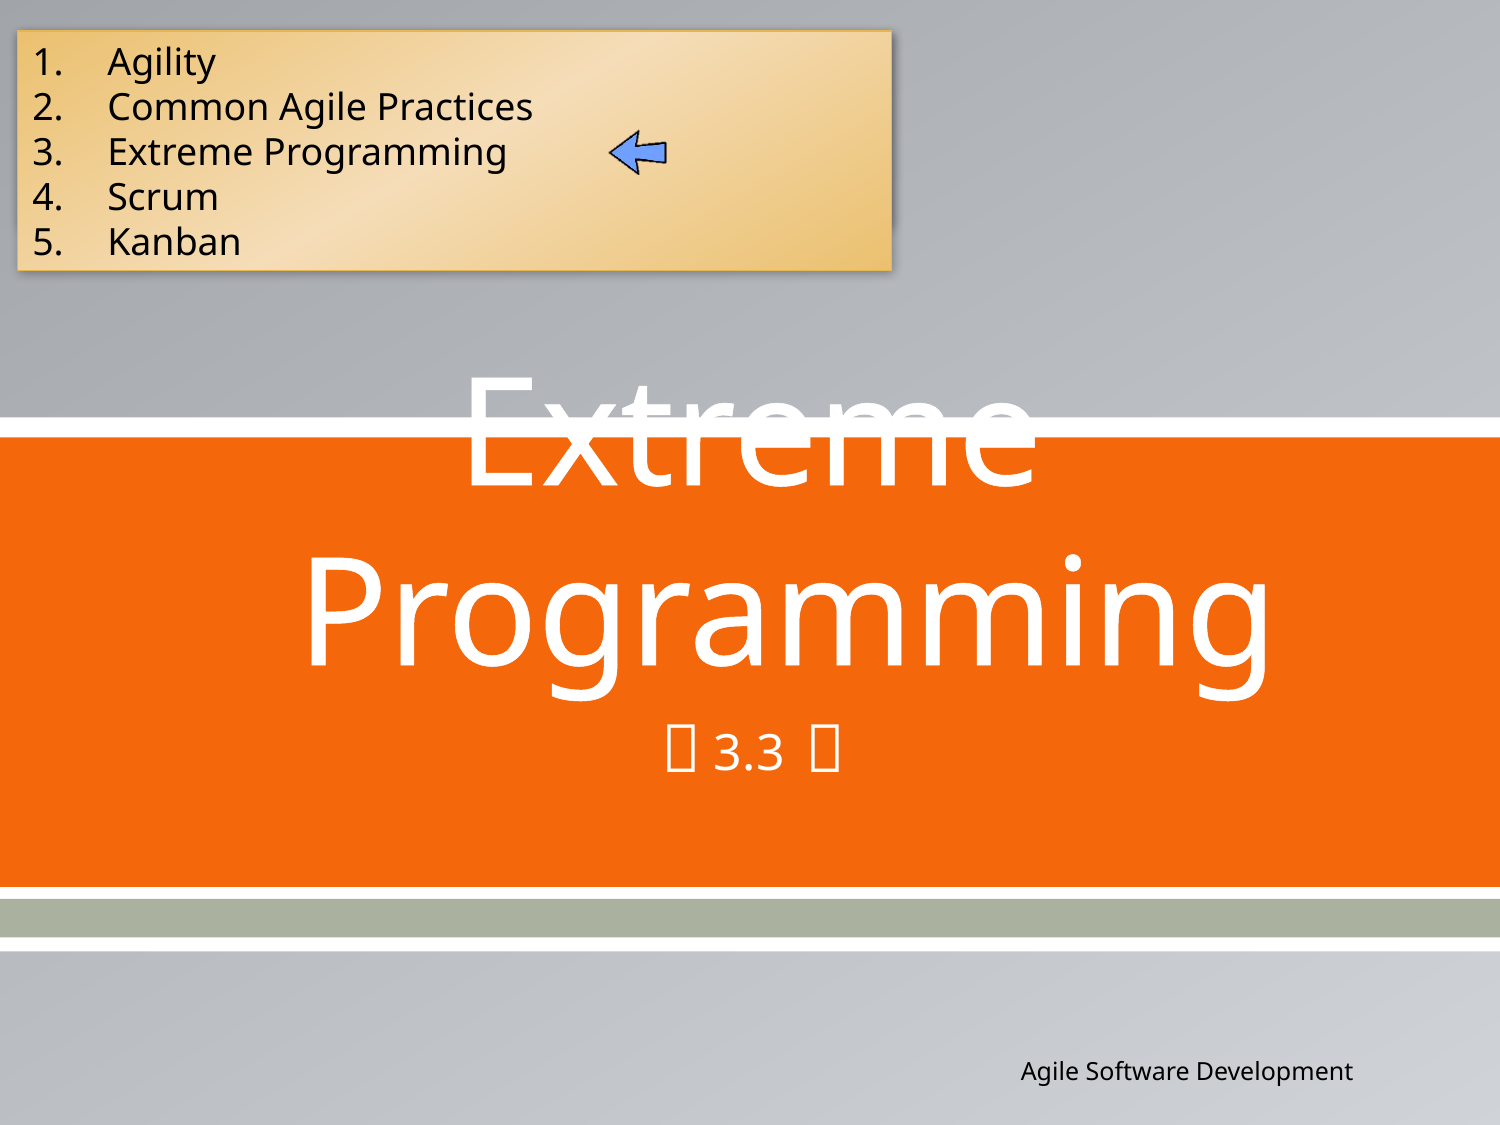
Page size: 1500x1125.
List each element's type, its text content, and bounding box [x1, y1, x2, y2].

text_box Agility Common Agile Practices Extreme Programming Scrum Kanban [17, 30, 892, 271]
title Extreme Programming [37, 462, 1463, 703]
slide_number 3.3 [649, 720, 849, 780]
footer Agile Software Development [950, 1042, 1425, 1103]
picture [607, 128, 667, 175]
